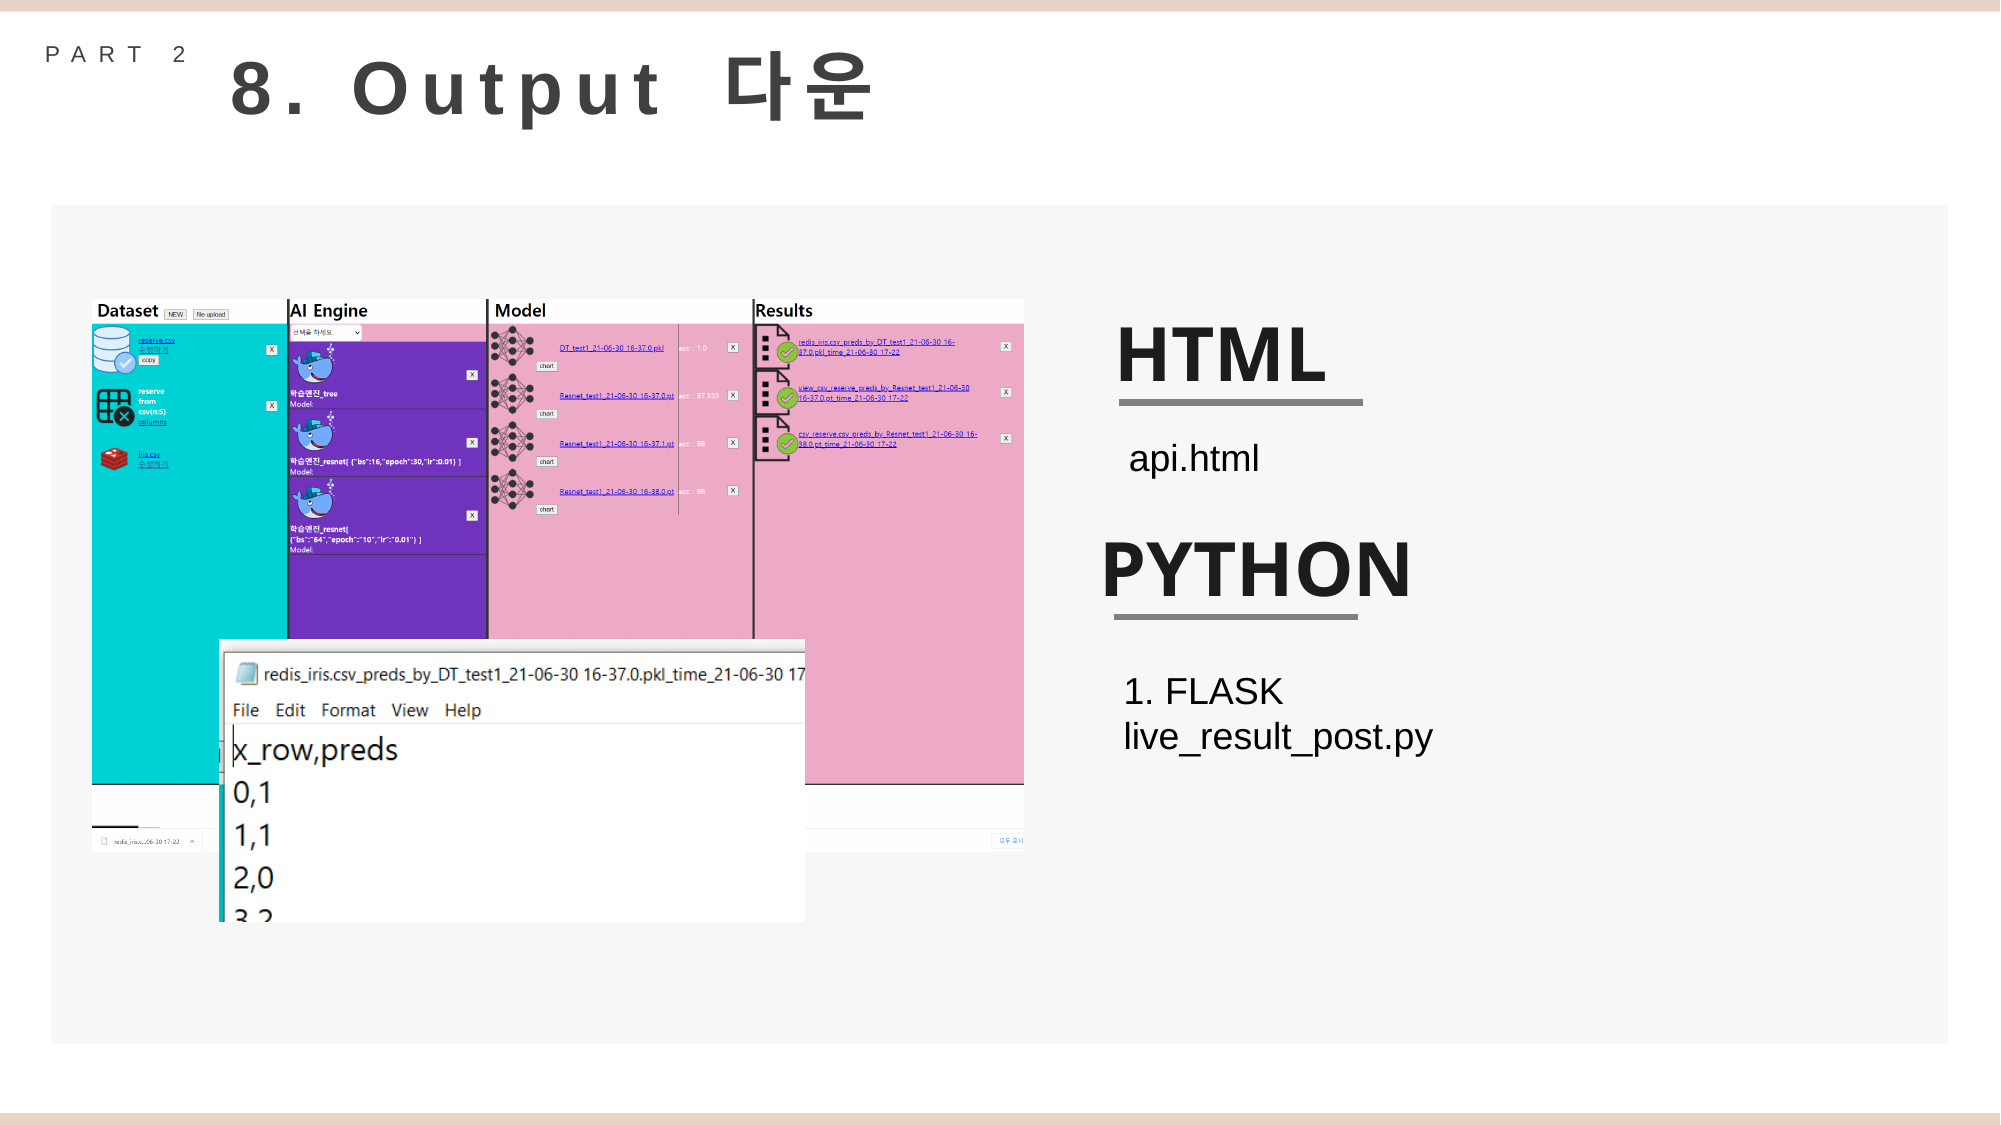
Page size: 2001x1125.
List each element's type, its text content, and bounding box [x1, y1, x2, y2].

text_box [1114, 299, 1363, 406]
text_box 8. Output 다운 [215, 32, 889, 138]
text_box api.html [1114, 426, 1977, 487]
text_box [92, 299, 1024, 922]
text_box [0, 0, 2000, 13]
text_box 1. FLASK live_result_post.py [1108, 659, 1972, 765]
text_box [50, 204, 1949, 1045]
text_box [0, 1112, 2000, 1125]
text_box PART 2 [30, 32, 201, 75]
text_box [1109, 513, 1406, 620]
